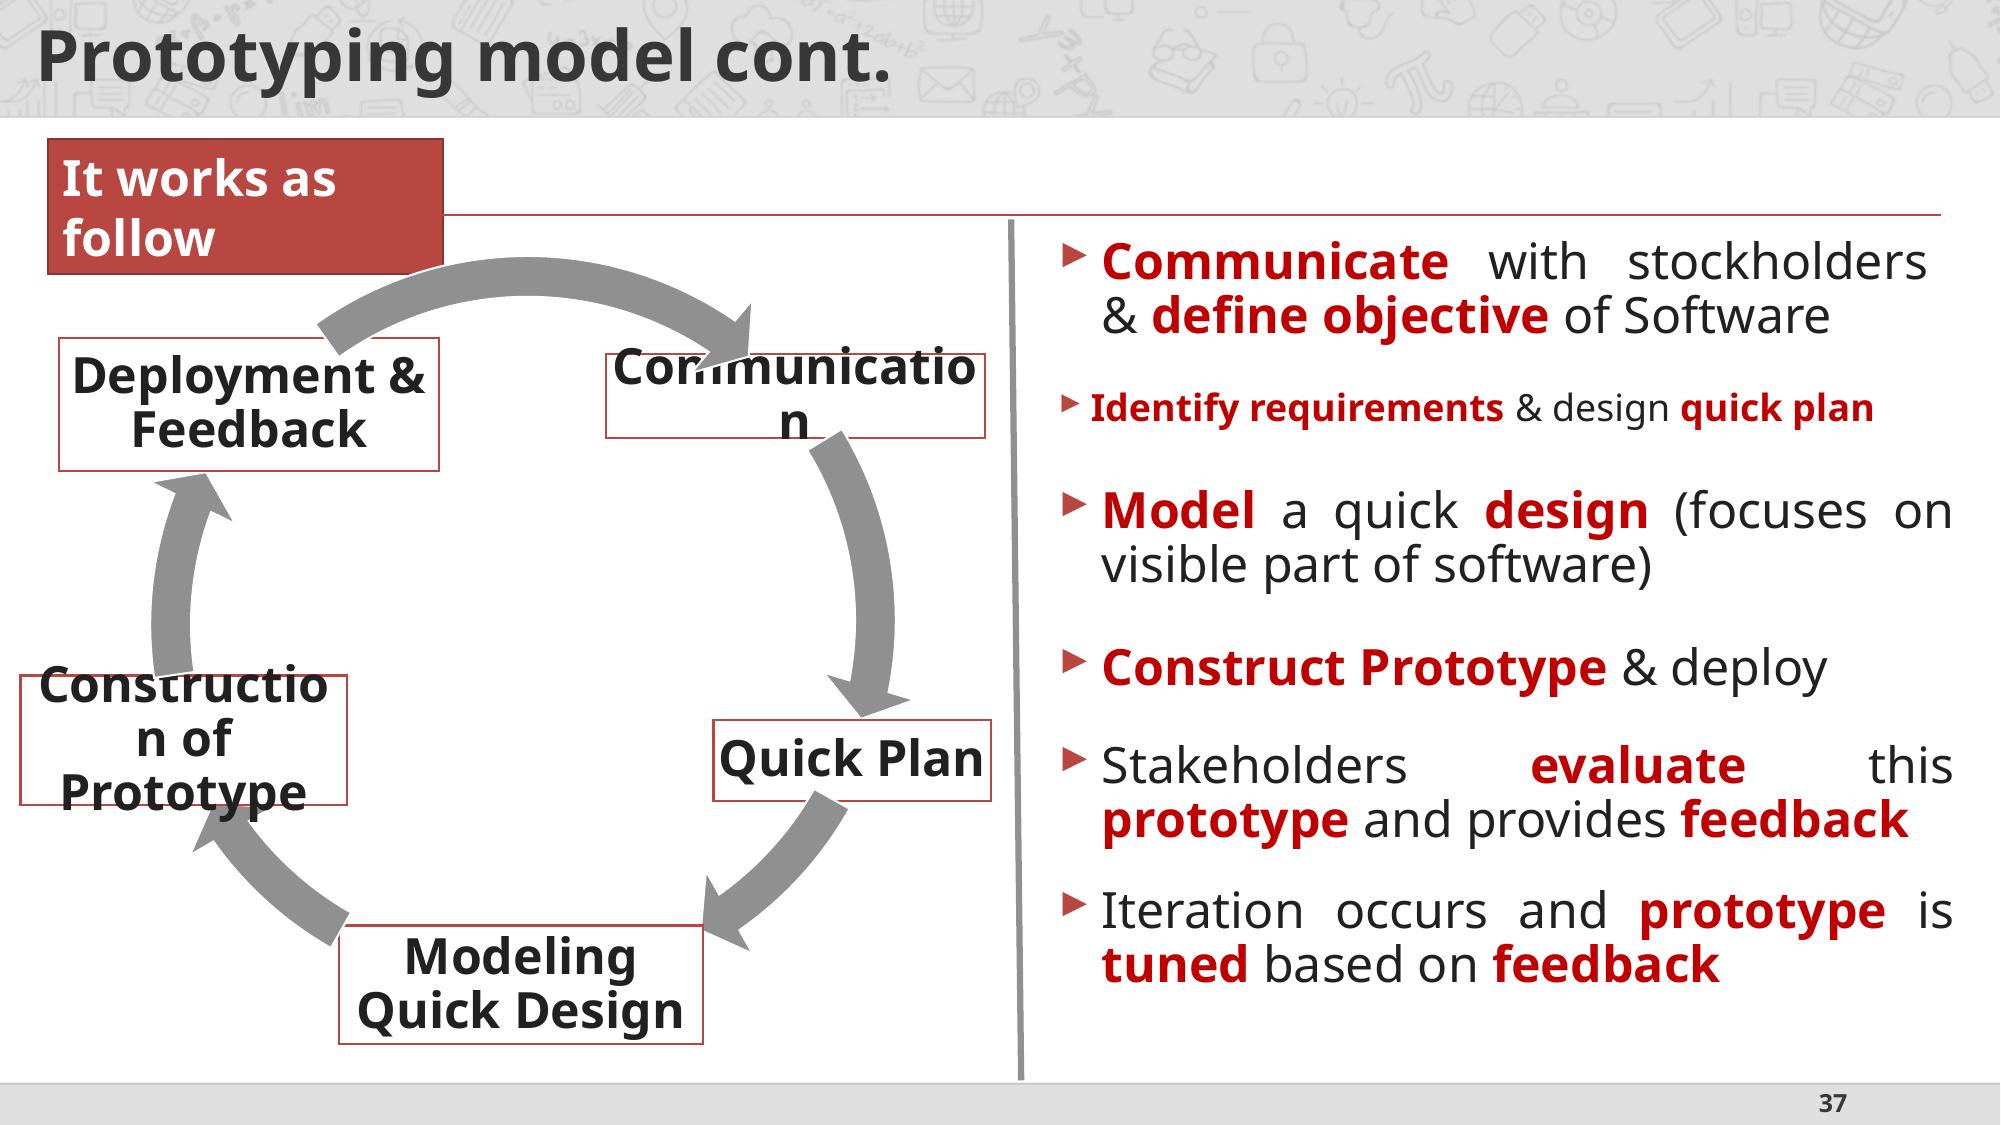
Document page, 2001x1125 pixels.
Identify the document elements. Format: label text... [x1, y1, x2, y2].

text_box Quick Plan [712, 719, 992, 802]
text_box It works as follow [47, 138, 444, 275]
text_box Model a quick design (focuses on visible part of software) [1043, 477, 1970, 615]
text_box [187, 806, 353, 950]
title Prototyping model cont. [0, 0, 2000, 117]
text_box [146, 472, 238, 680]
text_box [1011, 219, 1022, 1081]
text_box Iteration occurs and prototype is tuned based on feedback [1043, 878, 1970, 1013]
text_box Communication [605, 353, 986, 439]
text_box Construction of Prototype [19, 674, 348, 806]
text_box Stakeholders evaluate this prototype and provides feedback [1043, 732, 1970, 859]
text_box [805, 427, 918, 719]
text_box Identify requirements & design quick plan [1043, 382, 1970, 459]
list Communicate with stockholders & define objective of Software [1043, 228, 1944, 363]
text_box Deployment & Feedback [58, 337, 440, 472]
text_box [700, 787, 852, 956]
text_box Modeling Quick Design [338, 924, 704, 1045]
text_box Construct Prototype & deploy [1043, 634, 1970, 714]
text_box [313, 254, 754, 375]
